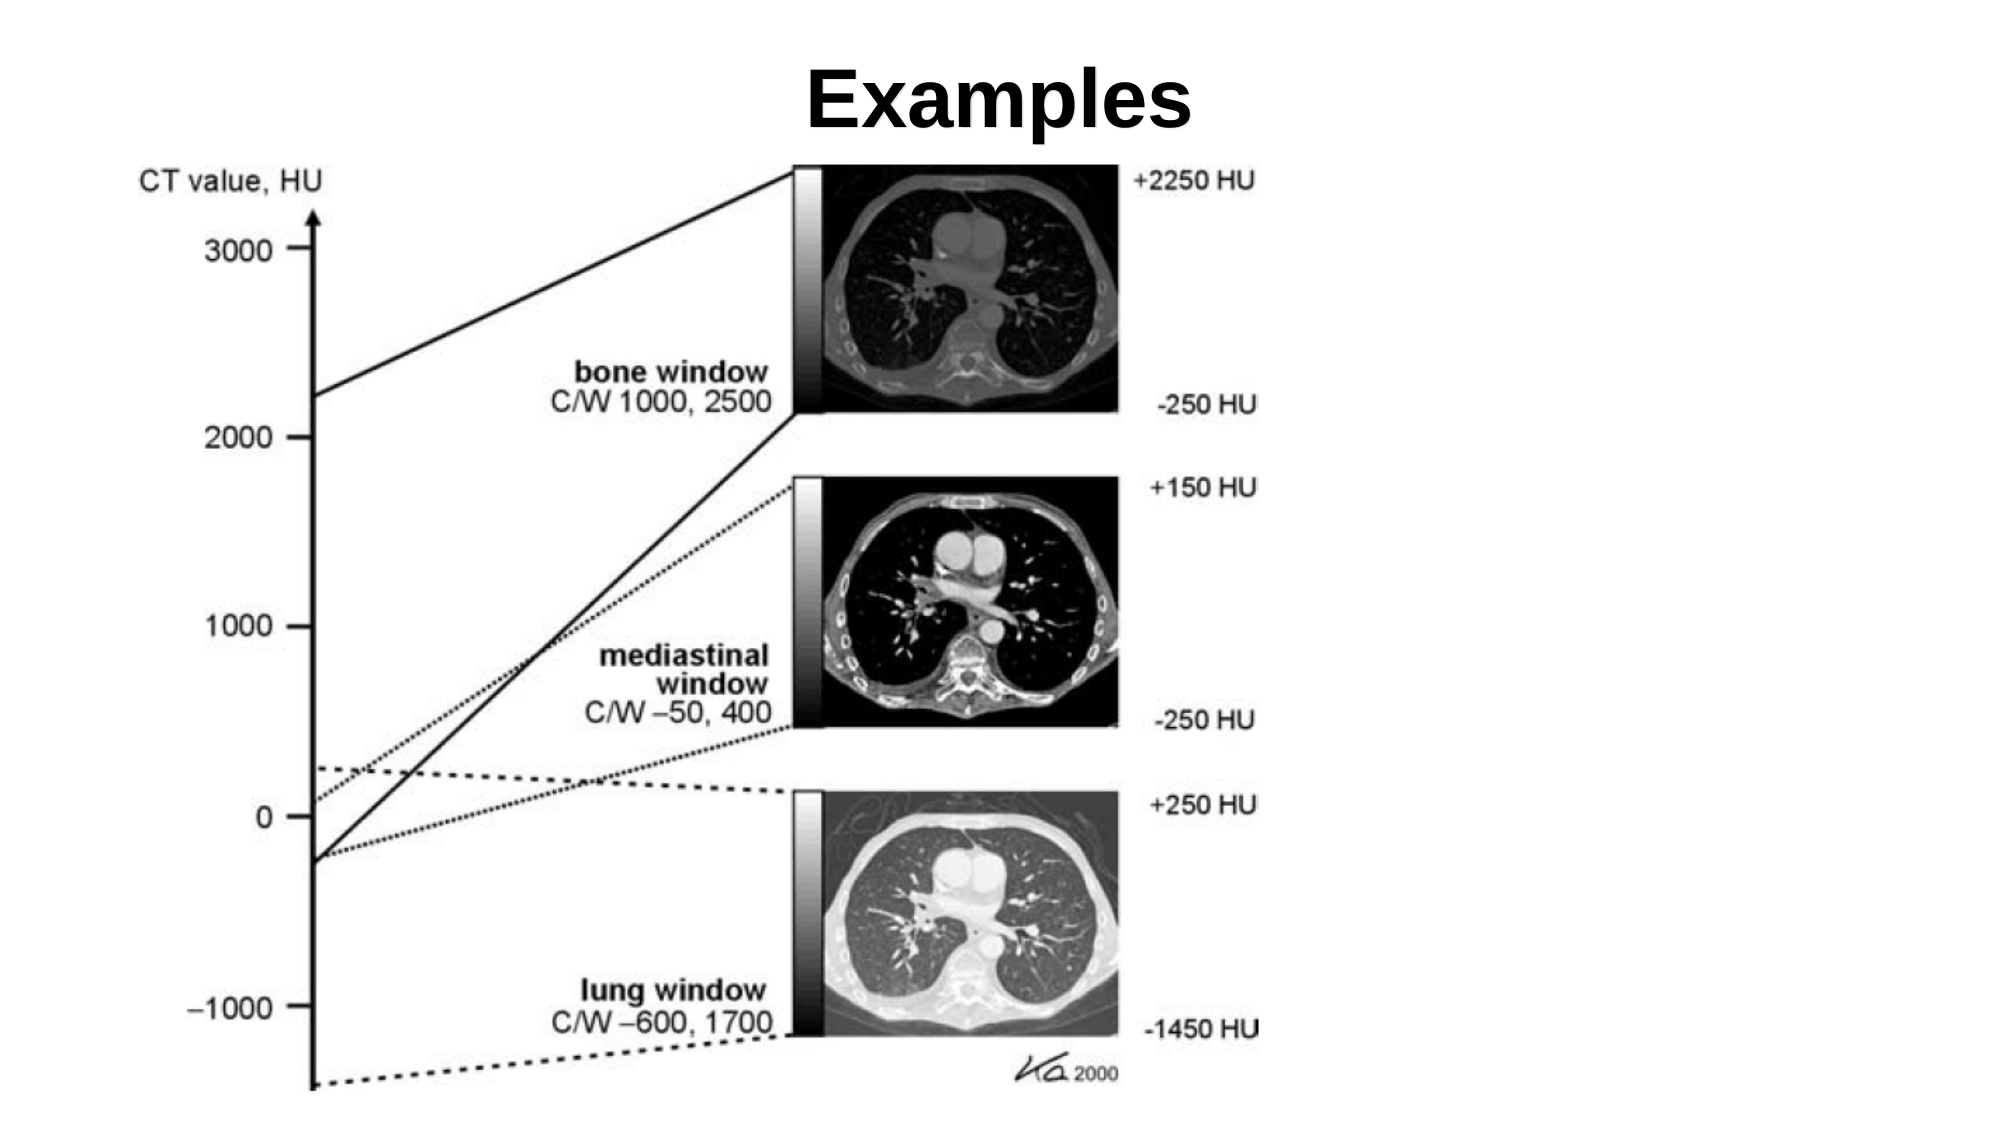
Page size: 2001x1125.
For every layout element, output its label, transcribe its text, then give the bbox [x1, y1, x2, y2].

title Examples [33, 24, 1967, 163]
picture [131, 162, 1269, 1101]
